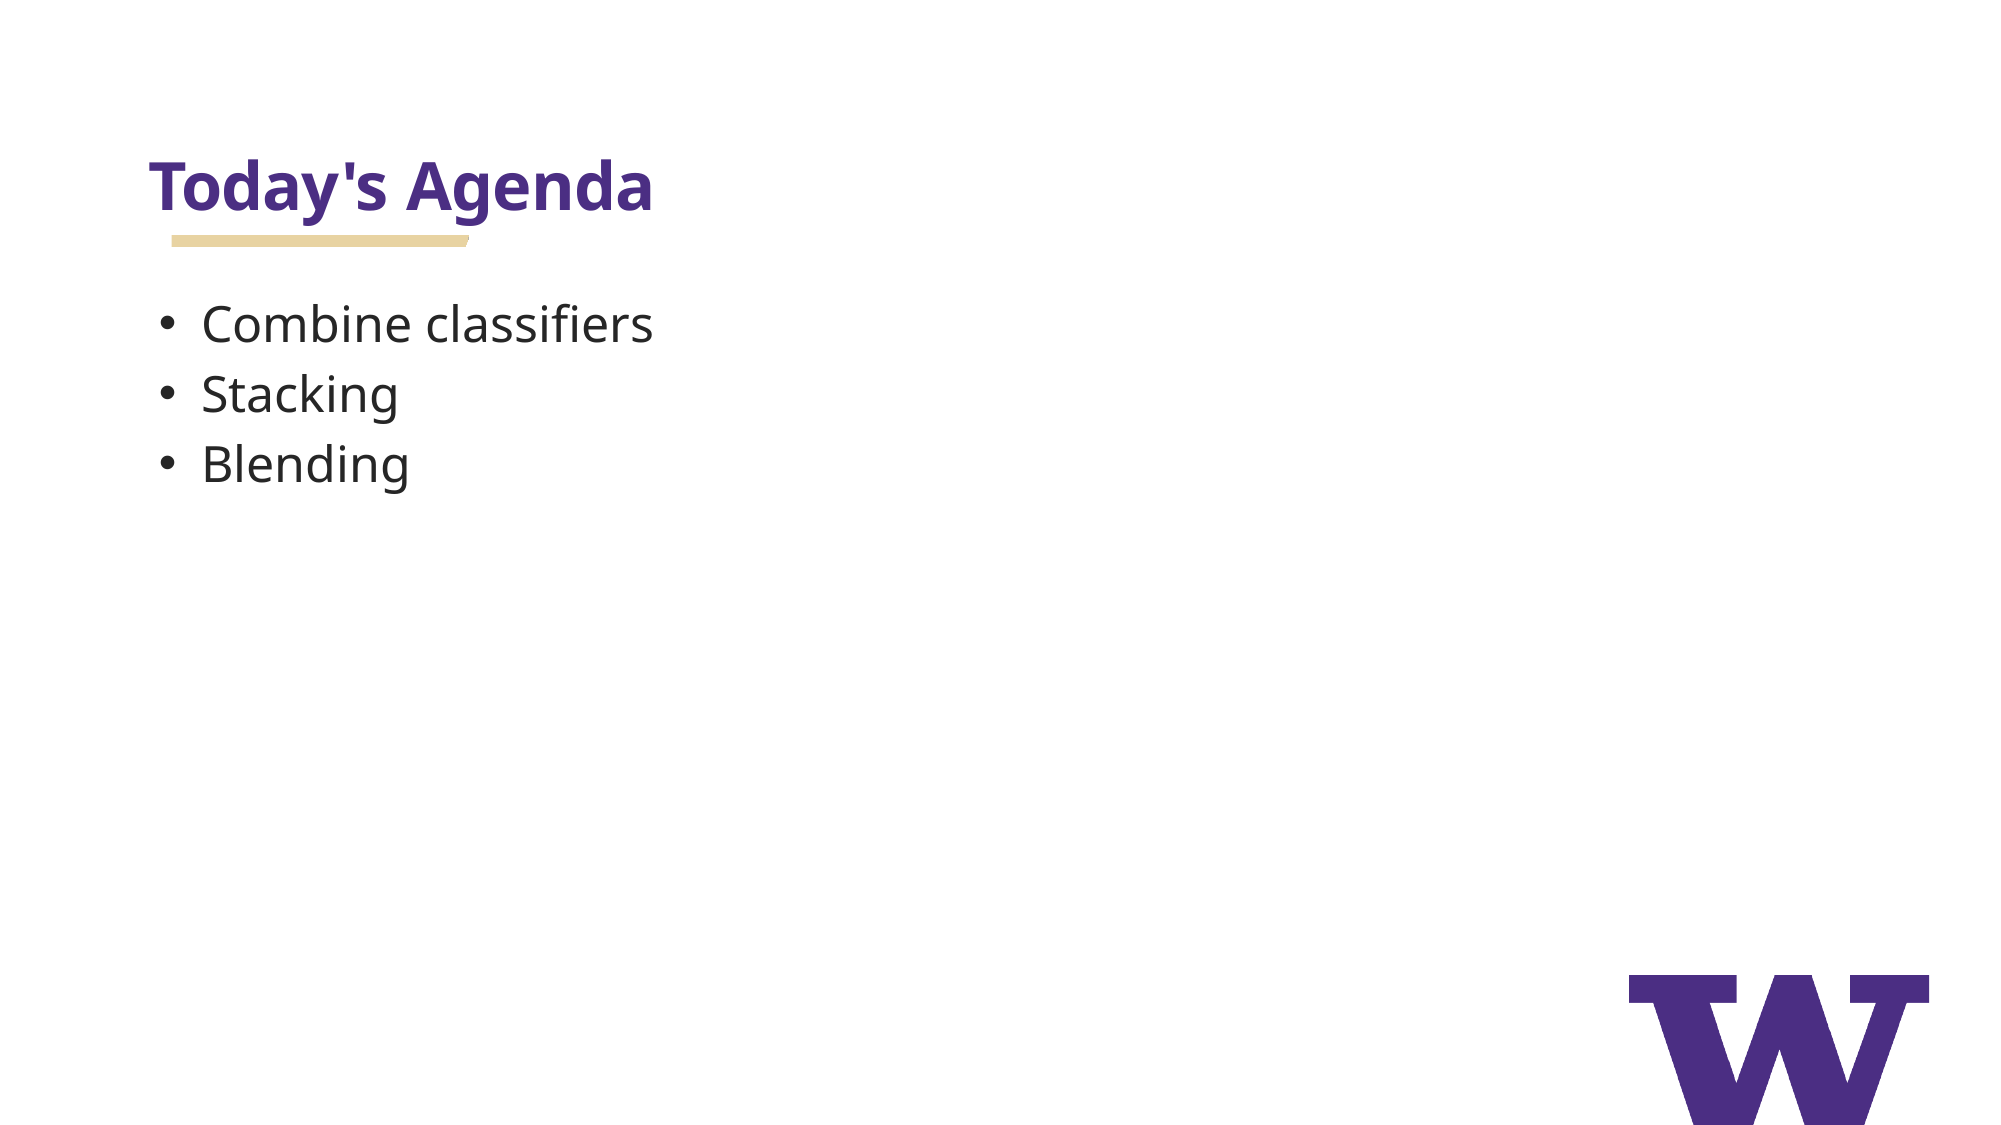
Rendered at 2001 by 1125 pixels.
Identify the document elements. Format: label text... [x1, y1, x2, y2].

title Today's Agenda [146, 33, 1937, 224]
picture [1629, 975, 1930, 1125]
picture [171, 235, 469, 247]
list Combine classifiers Stacking Blending [144, 284, 1937, 944]
